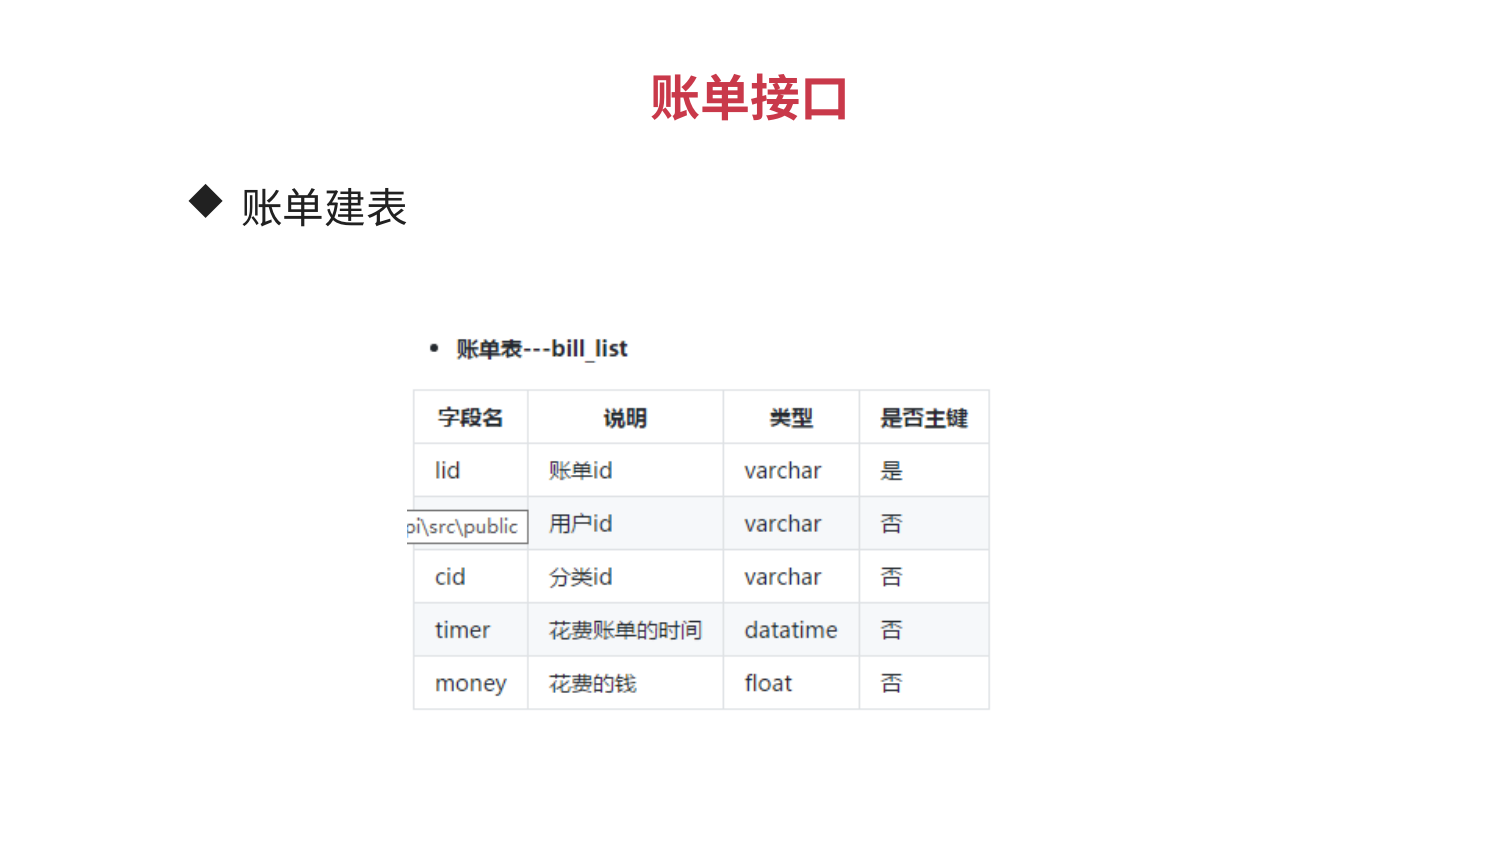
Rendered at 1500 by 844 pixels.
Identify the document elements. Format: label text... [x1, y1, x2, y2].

text_box 账单接口 [634, 59, 866, 135]
picture [407, 327, 1009, 718]
text_box 账单建表 [94, 174, 1500, 239]
